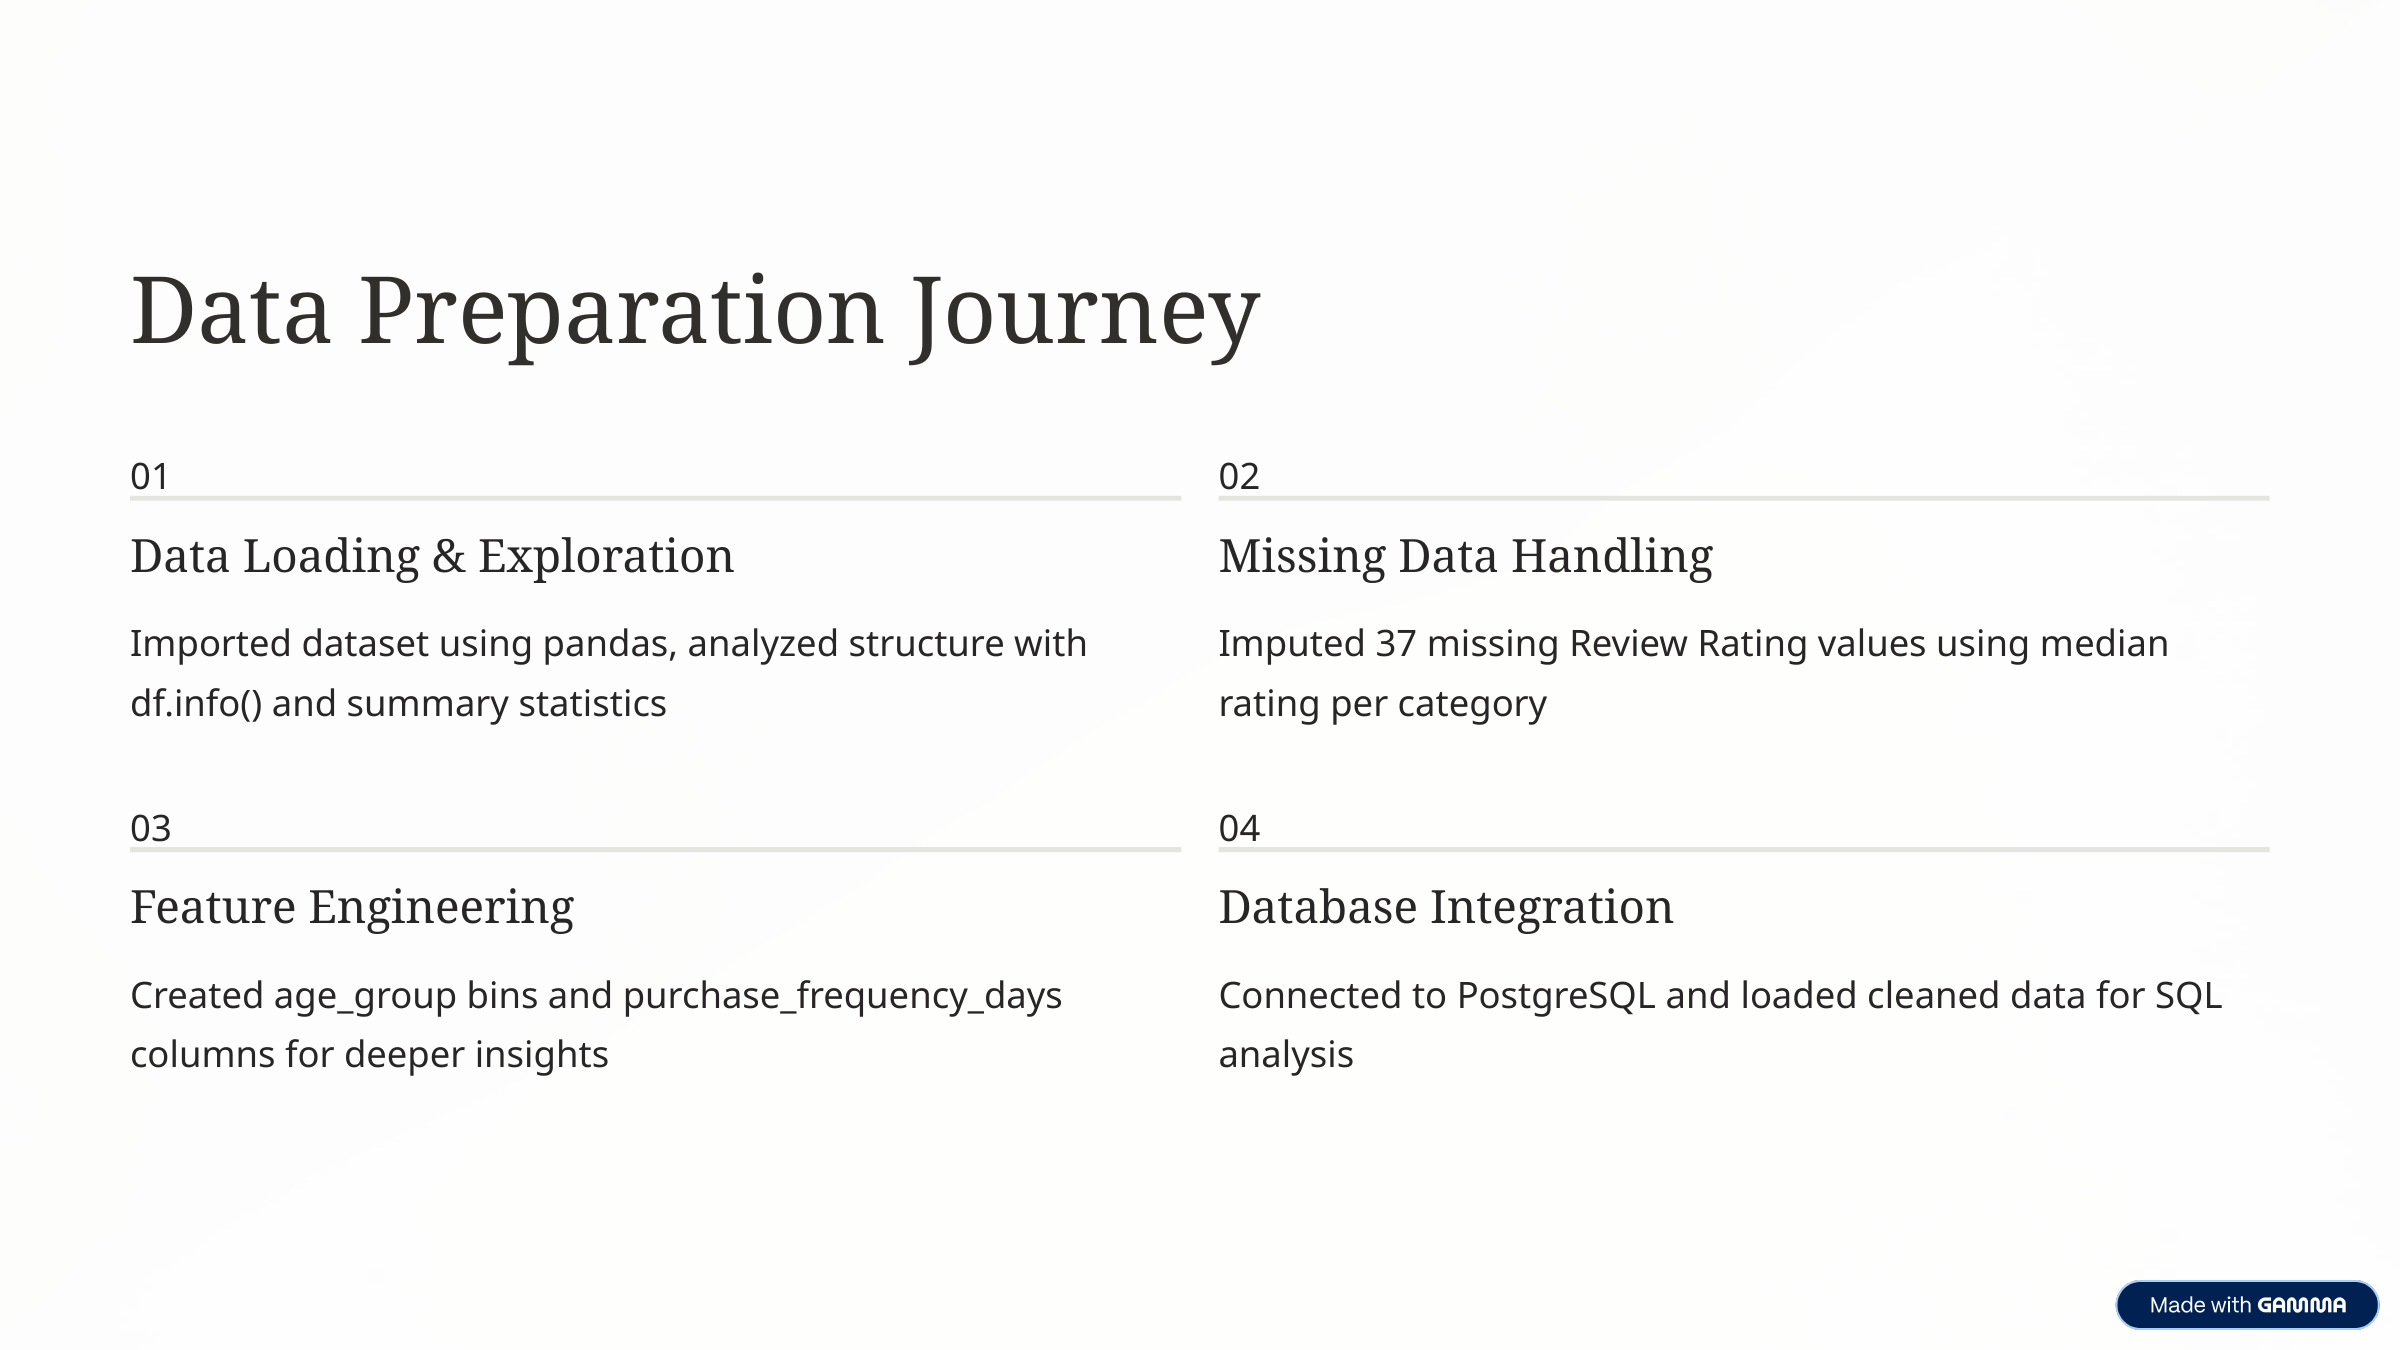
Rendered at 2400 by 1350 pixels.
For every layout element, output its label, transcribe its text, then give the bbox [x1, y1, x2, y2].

text_box Connected to PostgreSQL and loaded cleaned data for SQL analysis [1218, 956, 2270, 1076]
text_box Missing Data Handling [1218, 524, 1694, 583]
text_box Data Loading & Exploration [130, 524, 706, 583]
text_box 02 [1218, 437, 1256, 484]
text_box Feature Engineering [130, 875, 596, 934]
text_box [1218, 495, 2270, 501]
picture [2106, 1271, 2389, 1339]
text_box 01 [130, 437, 168, 484]
text_box Database Integration [1218, 875, 1684, 934]
text_box Data Preparation Journey [130, 246, 1196, 364]
text_box Imported dataset using pandas, analyzed structure with df.info() and summary statistics [130, 604, 1182, 724]
text_box 03 [130, 788, 168, 836]
text_box Created age_group bins and purchase_frequency_days columns for deeper insights [130, 956, 1182, 1076]
text_box 04 [1218, 788, 1256, 836]
text_box Imputed 37 missing Review Rating values using median rating per category [1218, 604, 2270, 724]
text_box [130, 847, 1182, 853]
text_box [130, 495, 1182, 501]
text_box [1218, 847, 2270, 853]
